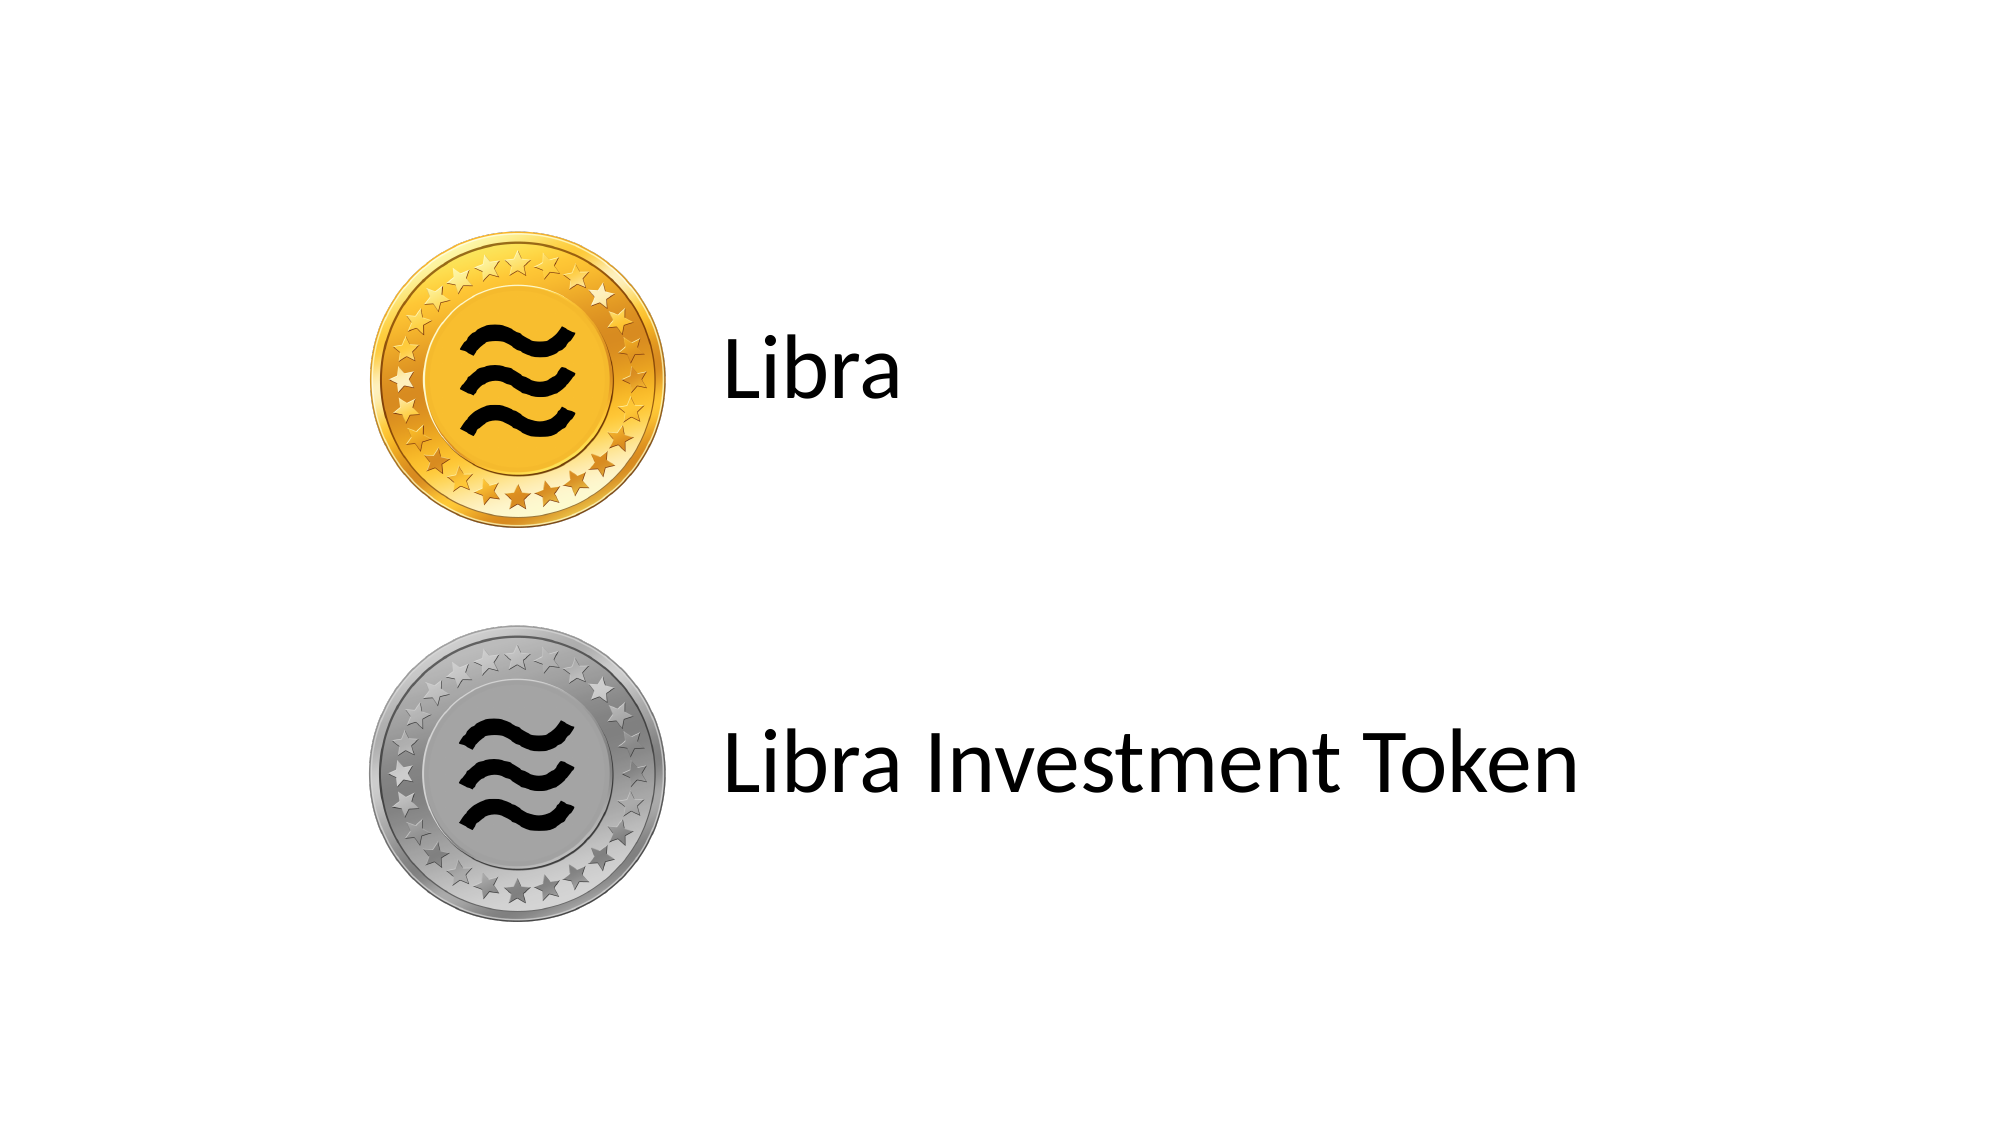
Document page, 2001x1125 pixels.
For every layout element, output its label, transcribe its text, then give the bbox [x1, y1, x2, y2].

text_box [366, 624, 668, 925]
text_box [367, 230, 668, 531]
text_box Libra [706, 286, 1368, 438]
text_box Libra Investment Token [706, 680, 1684, 832]
